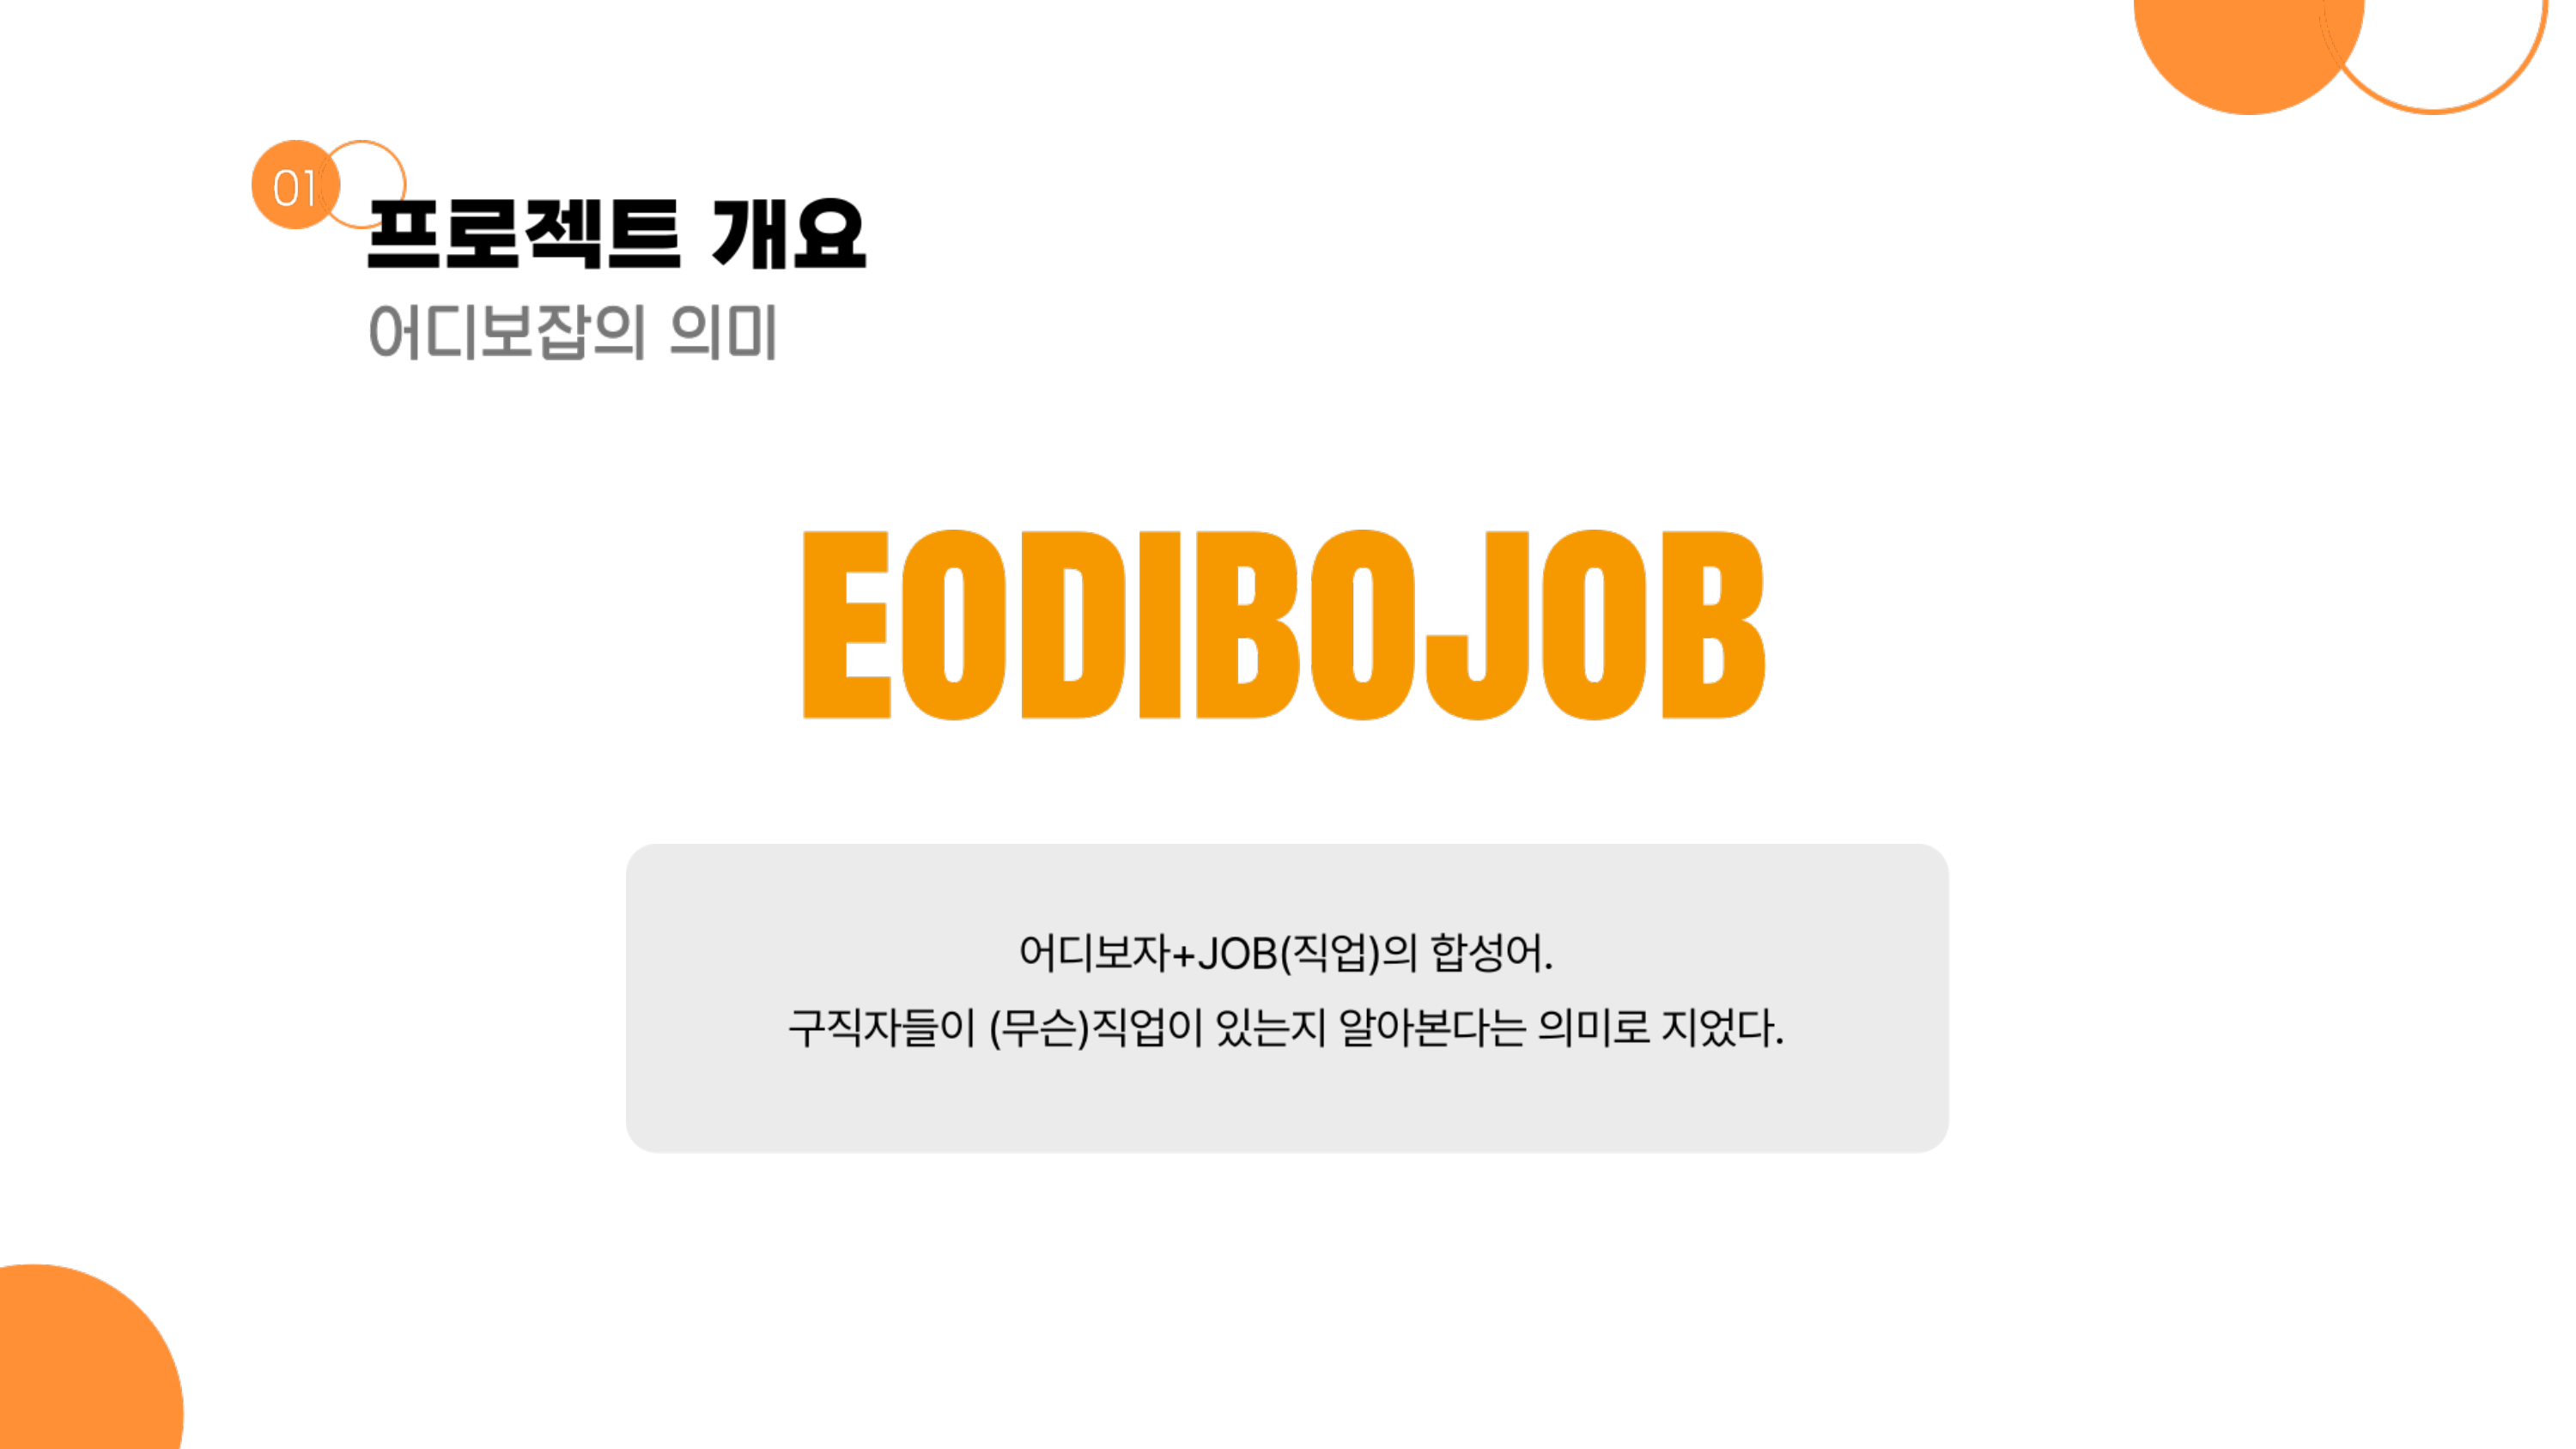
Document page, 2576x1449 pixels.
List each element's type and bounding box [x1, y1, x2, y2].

picture [801, 529, 1766, 724]
picture [2134, 0, 2549, 115]
picture [214, 124, 949, 442]
picture [565, 844, 1950, 1154]
picture [0, 1264, 185, 1449]
